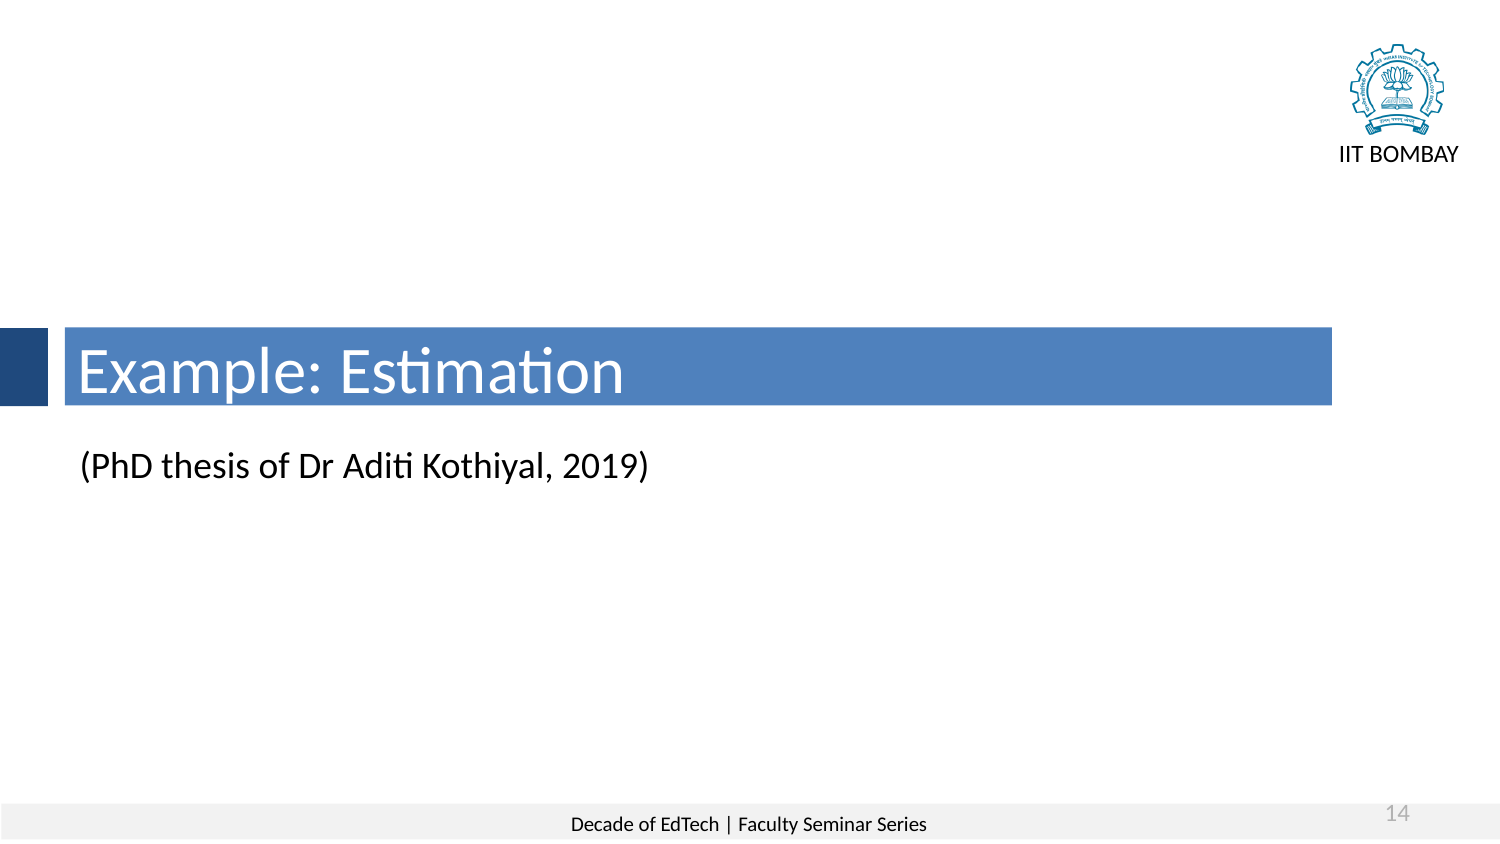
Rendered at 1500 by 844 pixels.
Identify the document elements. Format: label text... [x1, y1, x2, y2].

picture [1350, 44, 1444, 135]
slide_number 14 [1332, 789, 1425, 835]
text_box (PhD thesis of Dr Aditi Kothiyal, 2019) [64, 433, 1332, 494]
list Example: Estimation [62, 328, 1330, 406]
picture [1374, 126, 1420, 135]
